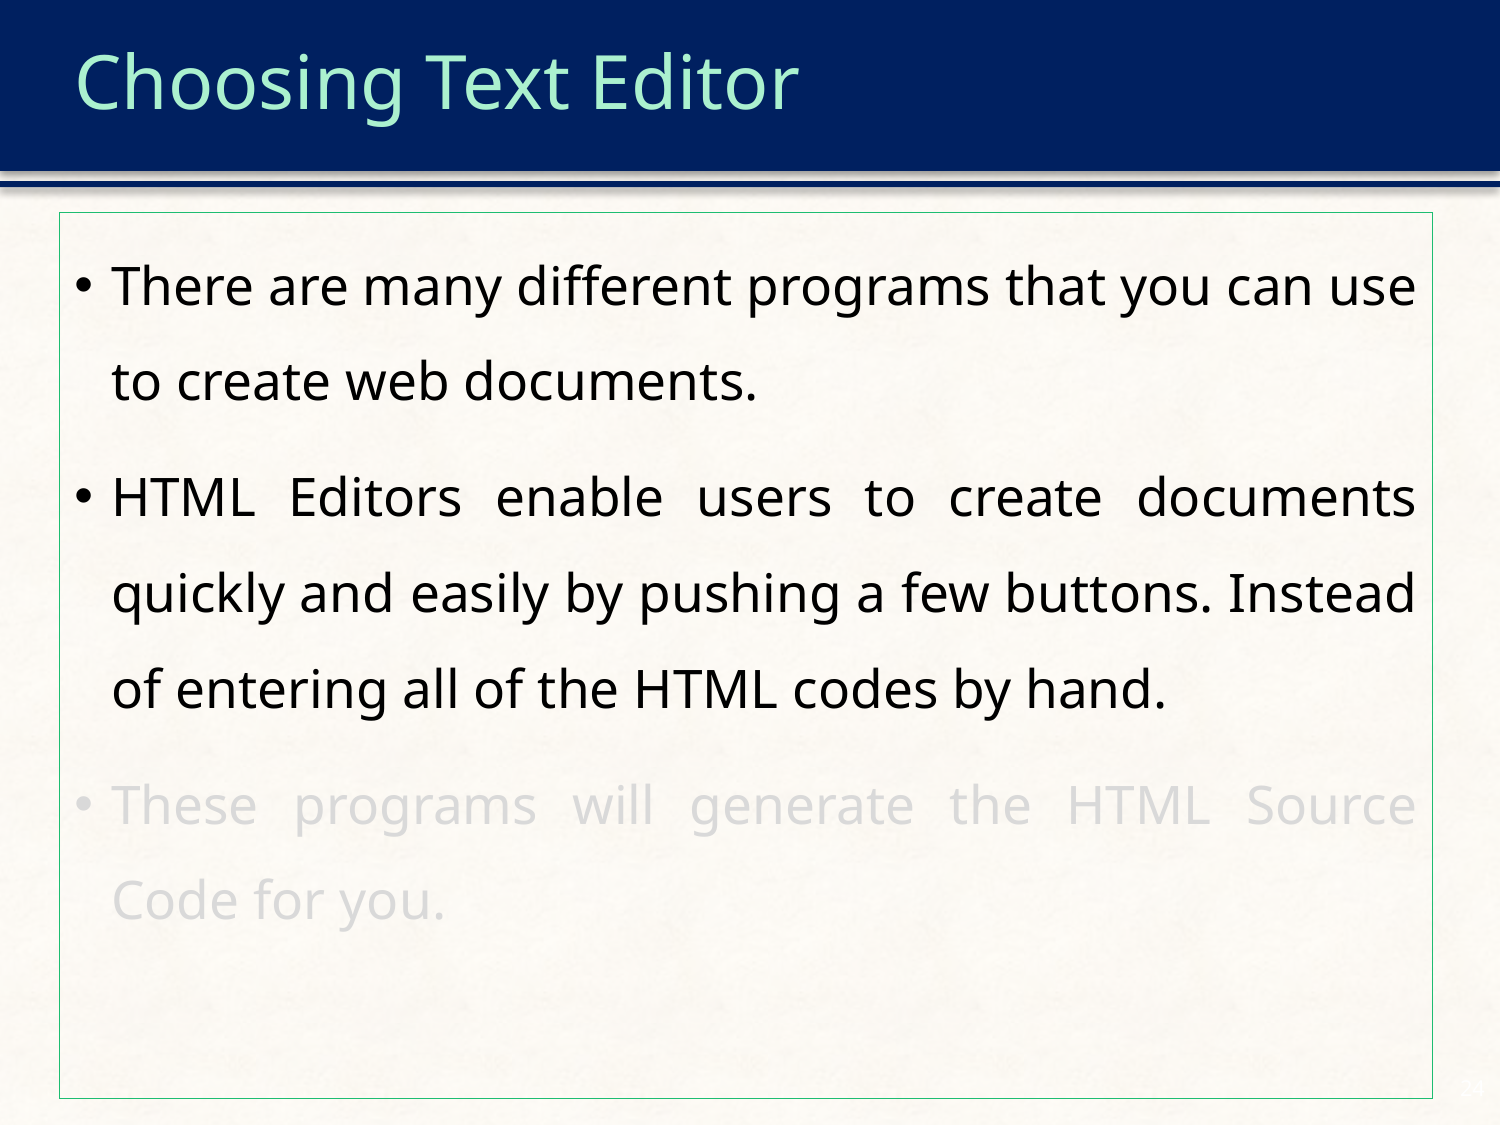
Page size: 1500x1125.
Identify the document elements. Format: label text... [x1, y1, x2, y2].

list There are many different programs that you can use to create web documents. HTML Editors enable users to create documents quickly and easily by pushing a few buttons. Instead of entering all of the HTML codes by hand. These programs will generate the HTML Source Code for you. [59, 212, 1433, 1099]
slide_number 24 [1284, 1059, 1500, 1120]
title Choosing Text Editor [59, 0, 1500, 171]
